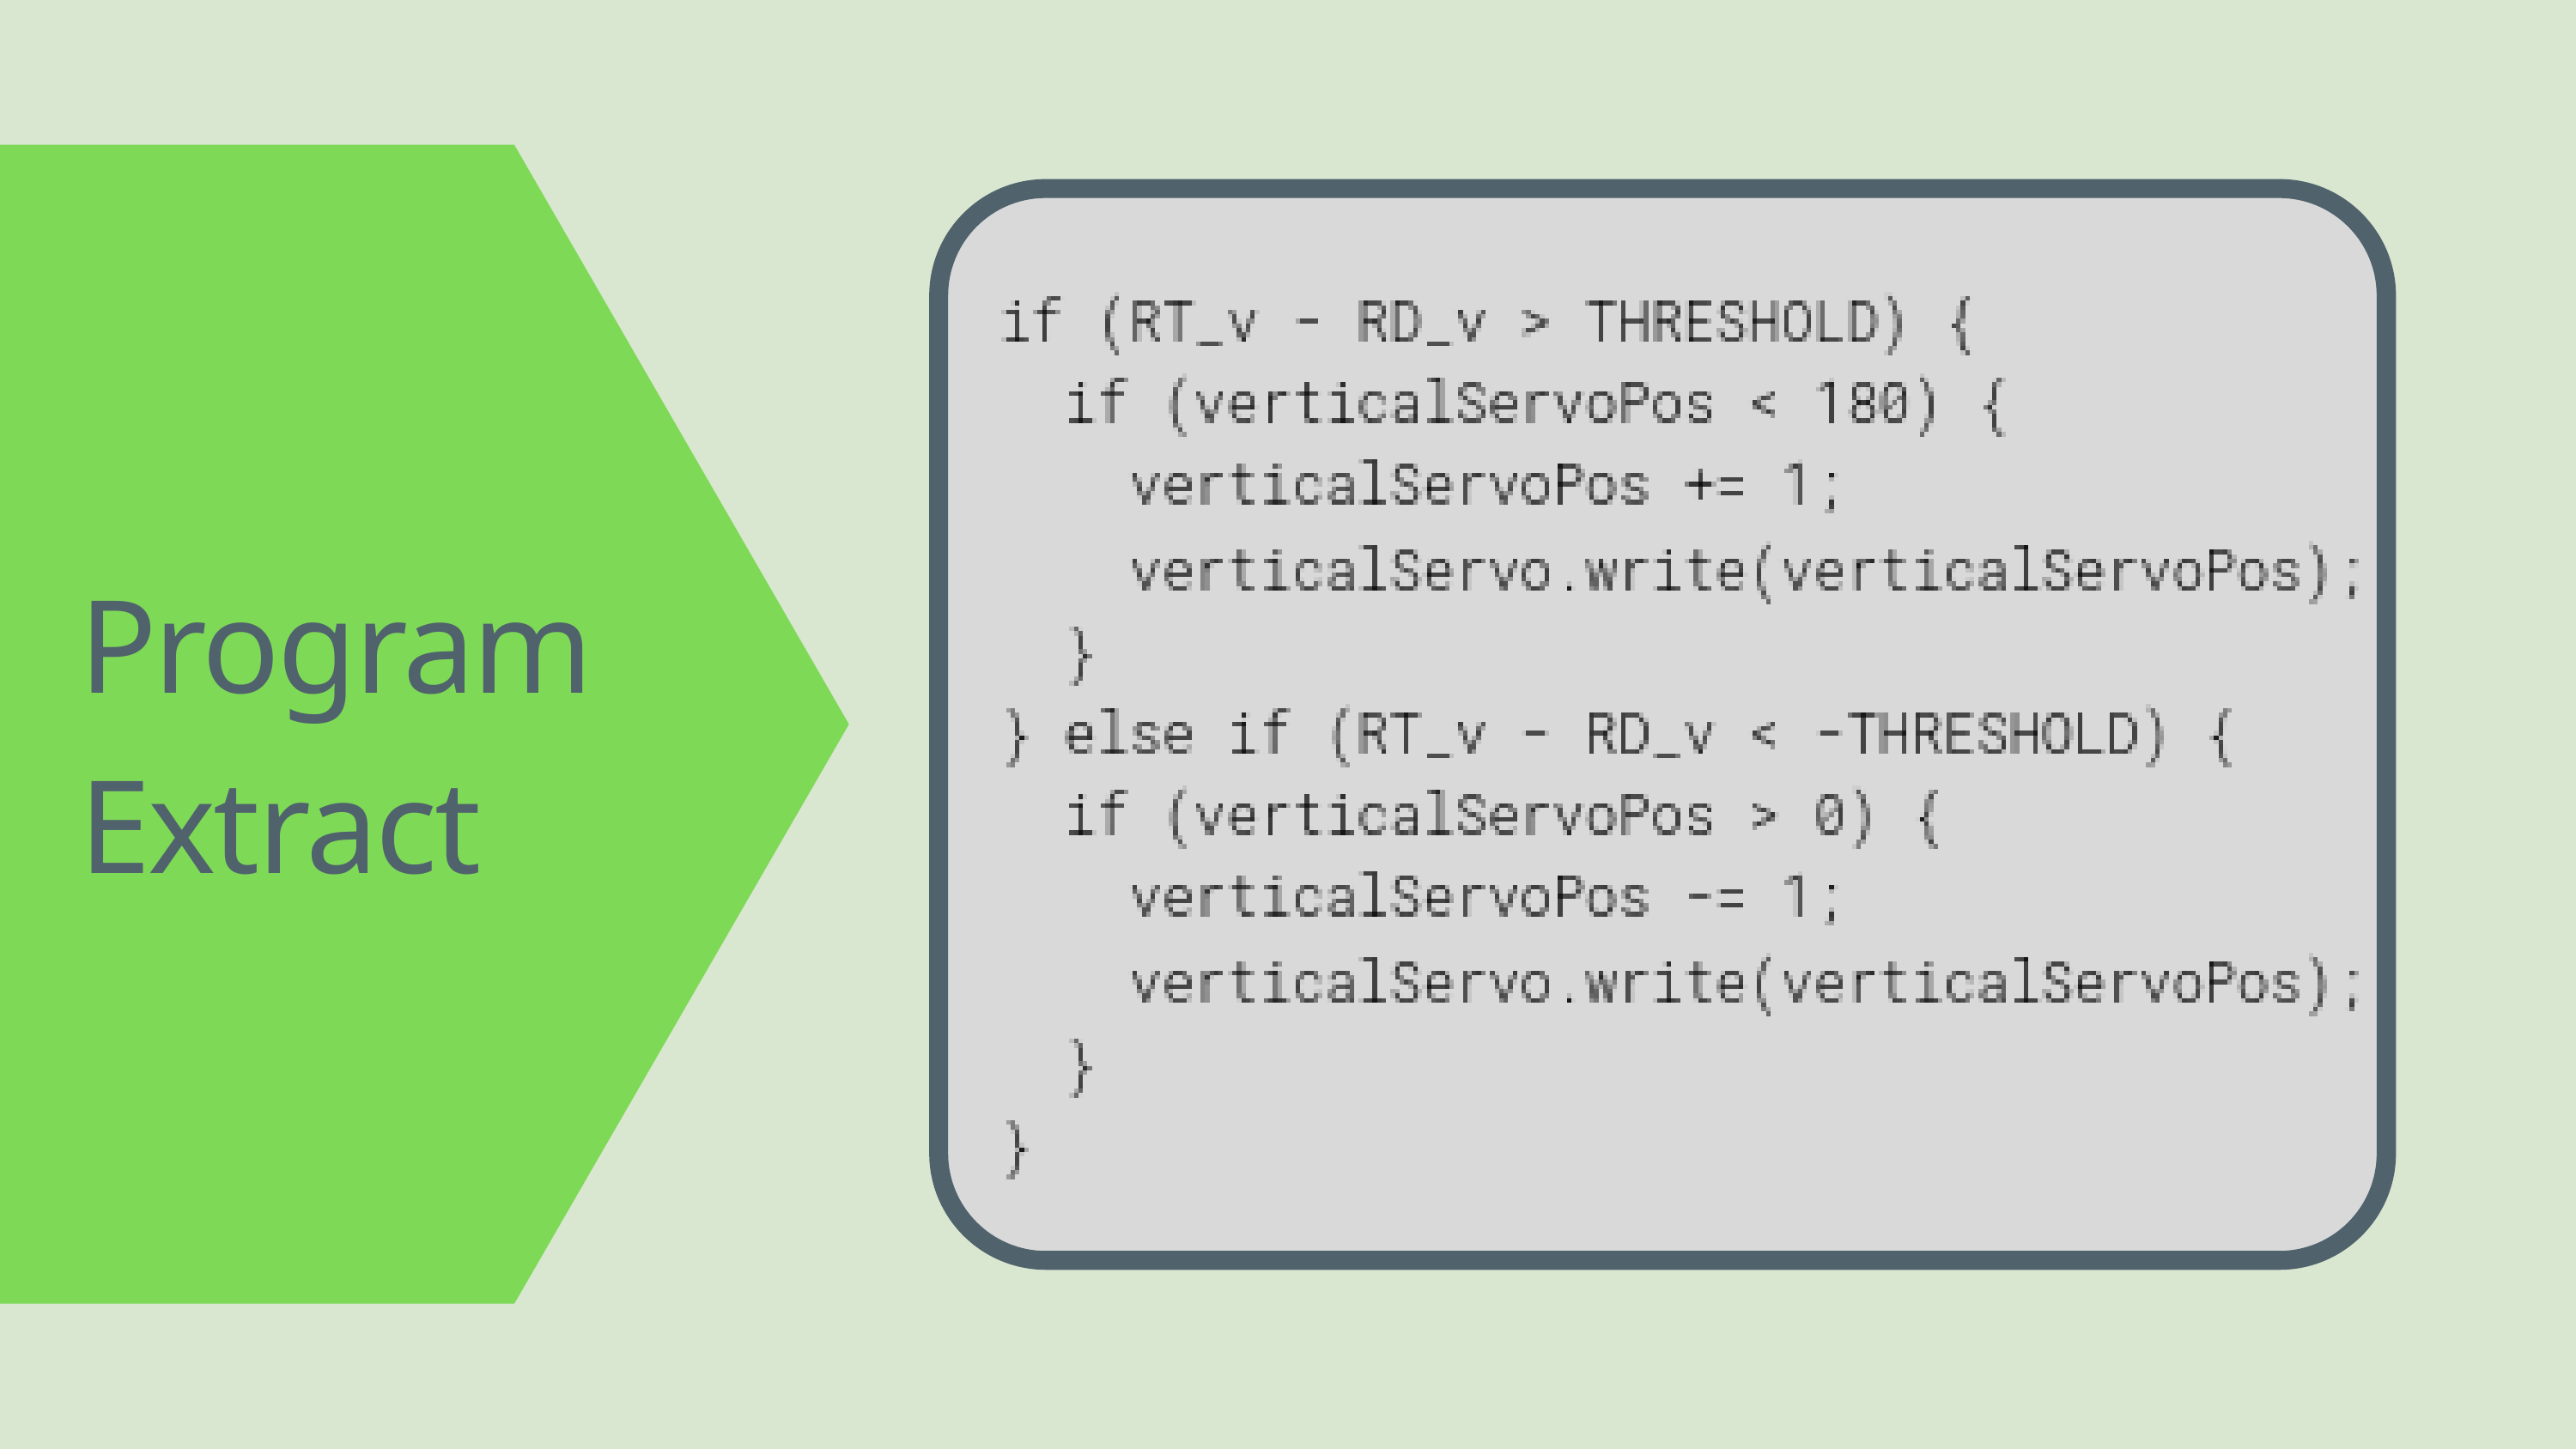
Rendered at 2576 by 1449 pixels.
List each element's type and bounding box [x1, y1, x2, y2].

text_box [0, 144, 849, 1304]
picture [2208, 198, 2376, 1251]
picture [949, 198, 1116, 1251]
text_box [1116, 0, 2208, 1449]
